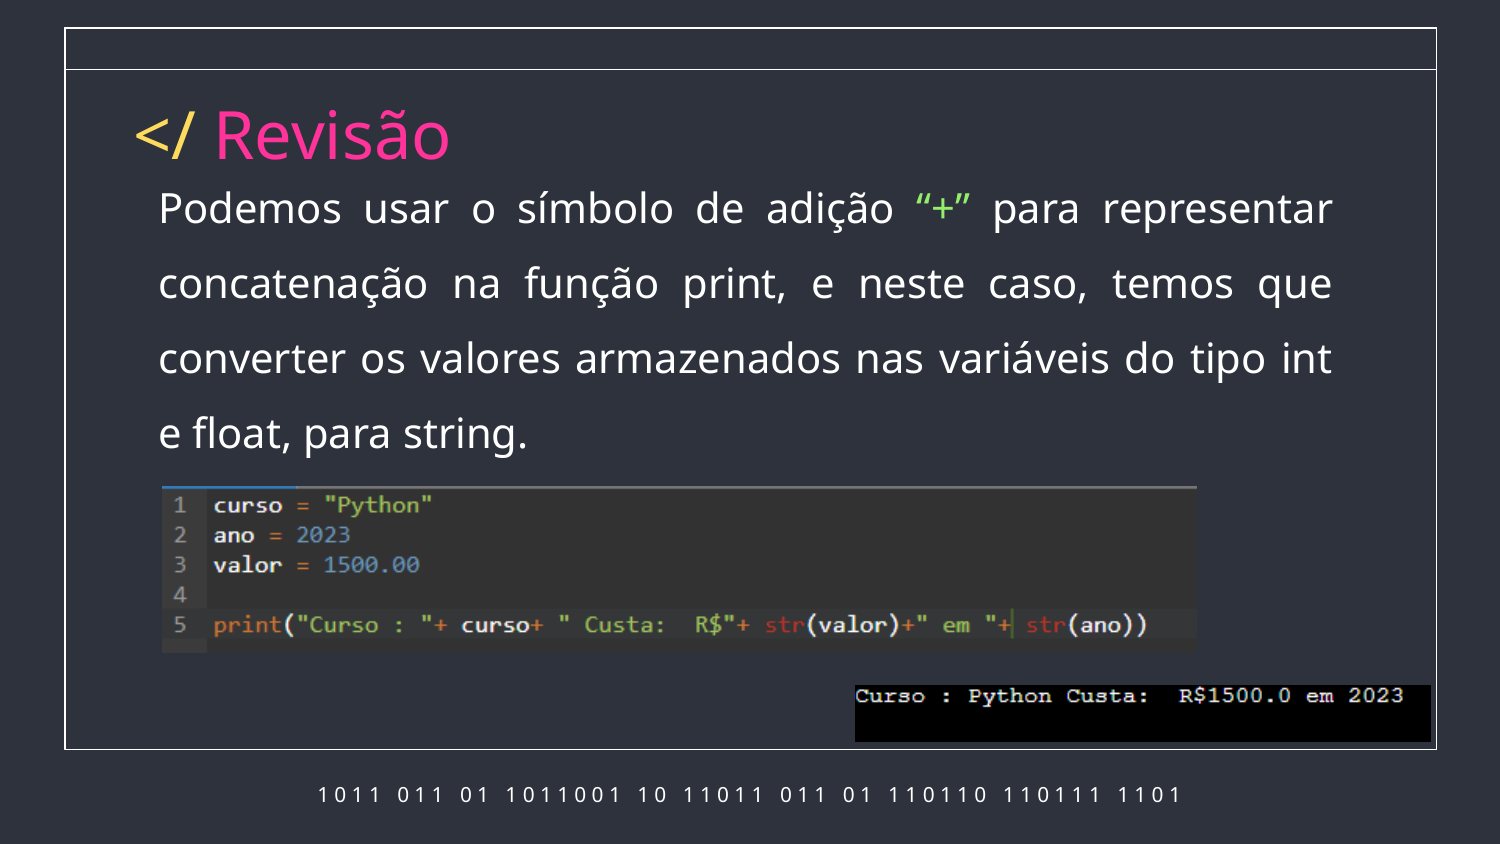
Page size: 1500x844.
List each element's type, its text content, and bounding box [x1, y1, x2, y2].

list Podemos usar o símbolo de adição “+” para representar concatenação na função print, e neste caso, temos que converter os valores armazenados nas variáveis do tipo int e float, para string. [118, 141, 1349, 320]
picture [161, 486, 1197, 653]
title </ Revisão [118, 78, 1382, 170]
picture [855, 685, 1431, 743]
